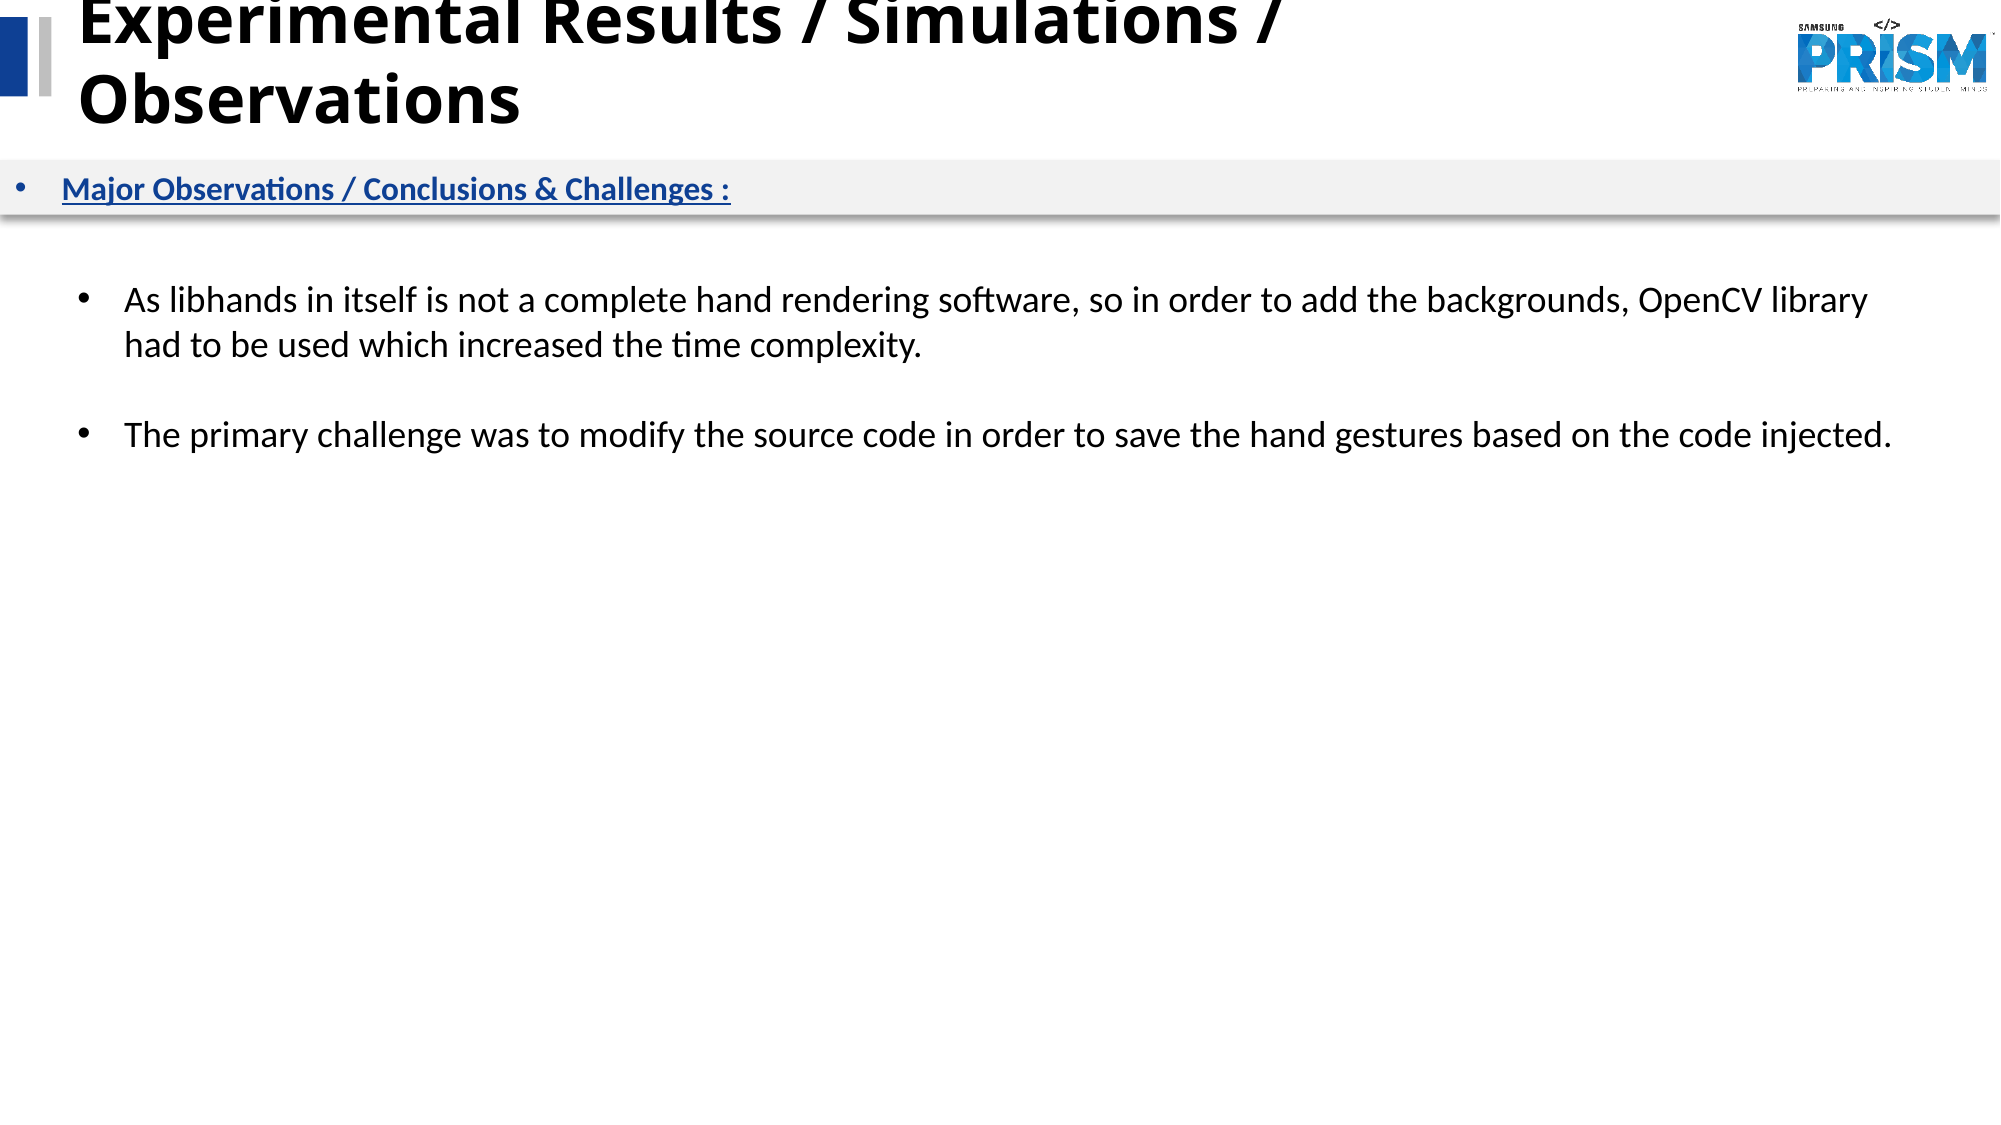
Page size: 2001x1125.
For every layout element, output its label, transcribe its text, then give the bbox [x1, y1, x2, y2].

text_box [38, 16, 52, 97]
text_box As libhands in itself is not a complete hand rendering software, so in order to add the backgrounds, OpenCV library had to be used which increased the time complexity. The primary challenge was to modify the source code in order to save the hand gestures based on the code injected. [62, 267, 1939, 508]
picture [1794, 17, 2000, 96]
text_box Experimental Results / Simulations / Observations [62, 0, 1605, 145]
text_box [0, 16, 29, 97]
text_box Major Observations / Conclusions & Challenges : [0, 160, 2000, 215]
